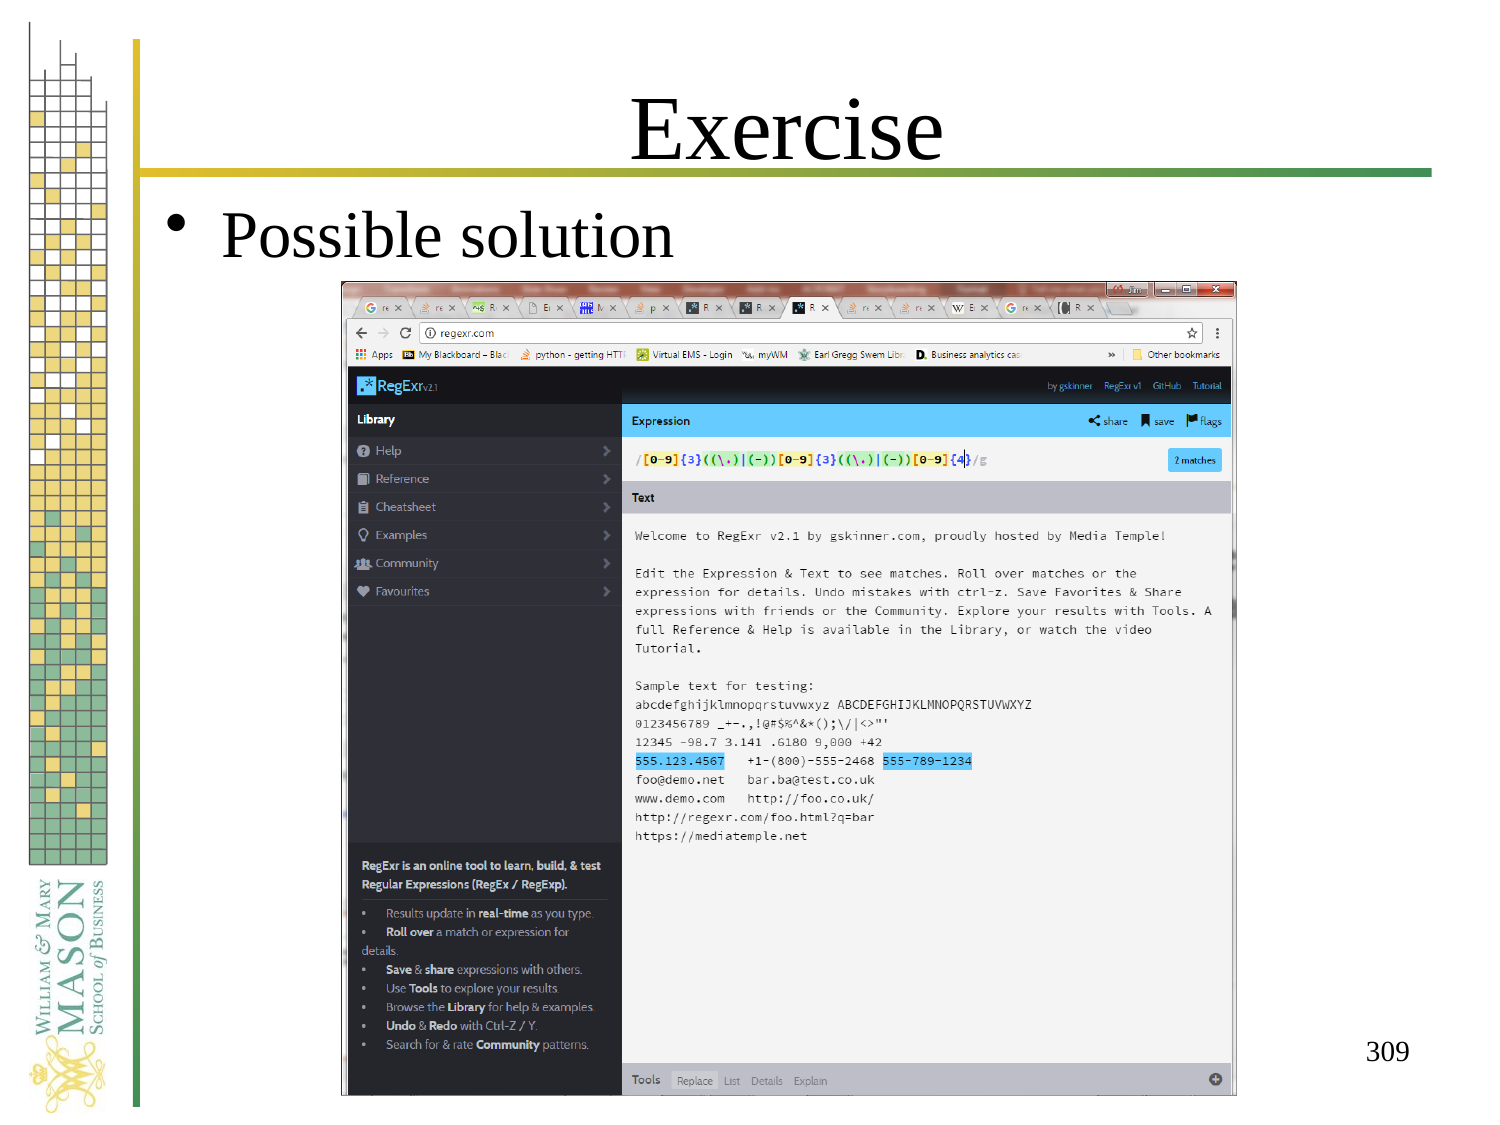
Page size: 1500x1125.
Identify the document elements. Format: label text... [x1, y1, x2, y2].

picture [341, 281, 1238, 1096]
table_cell is [29, 879, 107, 1113]
slide_number 309 [1238, 1024, 1426, 1103]
title Exercise [150, 45, 1425, 182]
list Possible solution [150, 182, 1425, 1005]
